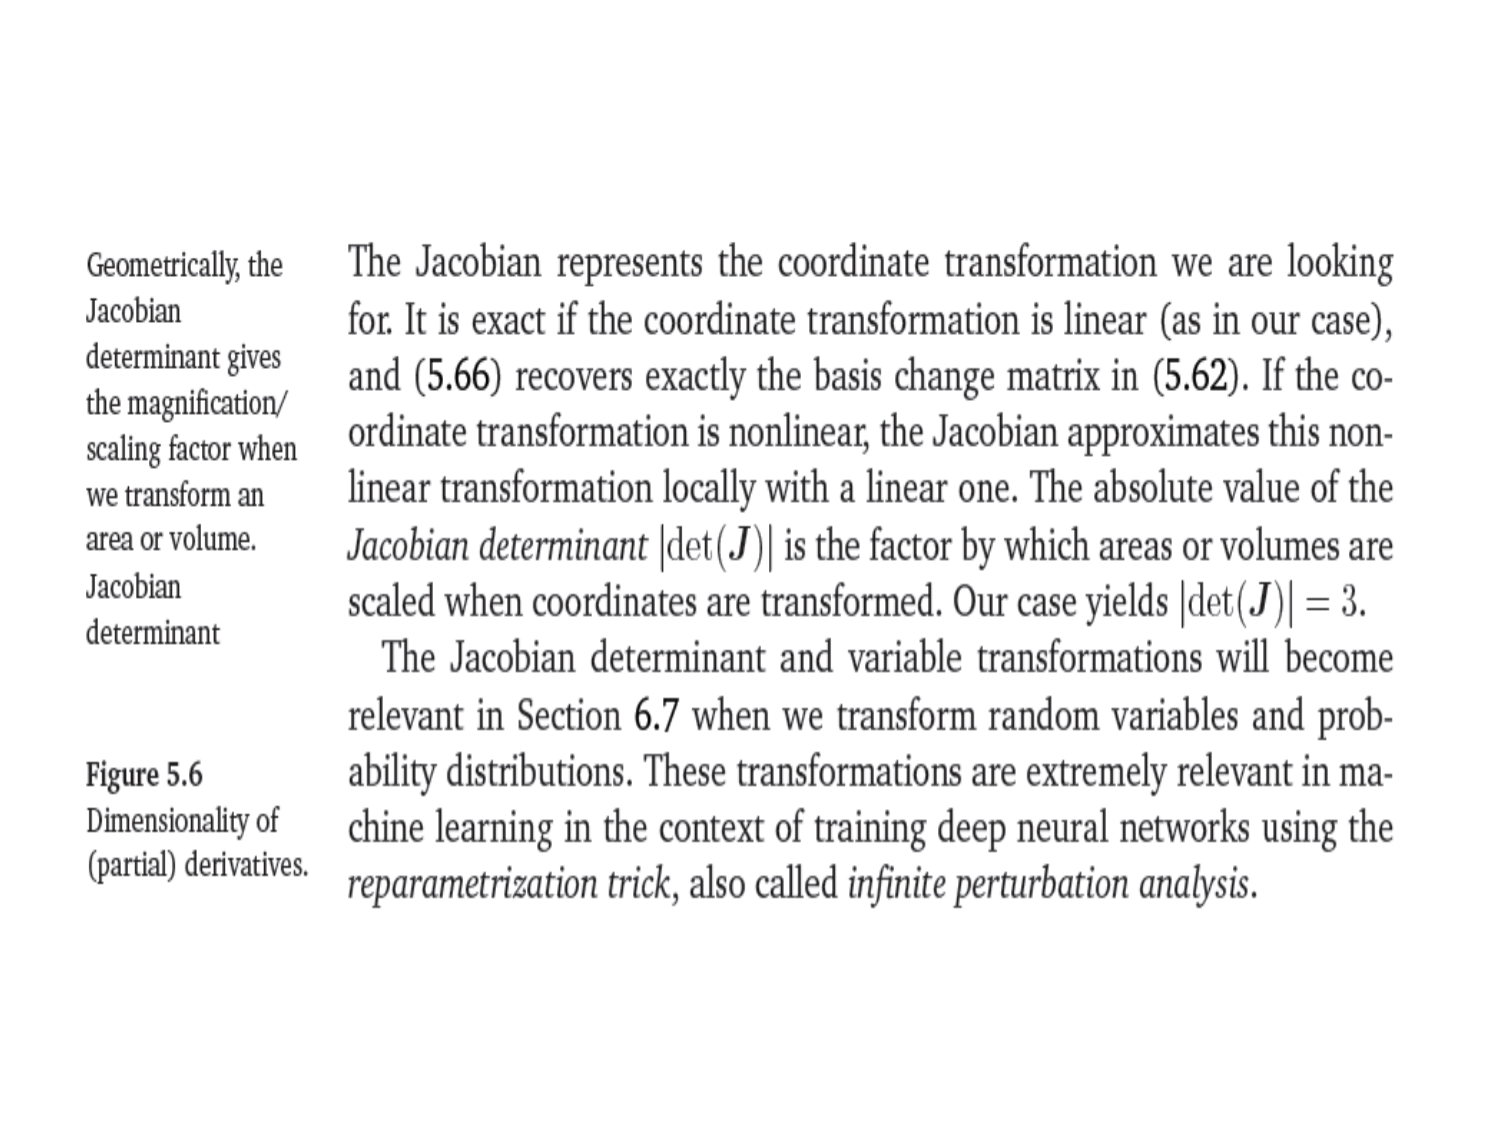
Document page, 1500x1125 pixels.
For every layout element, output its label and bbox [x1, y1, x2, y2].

picture [62, 224, 1426, 913]
